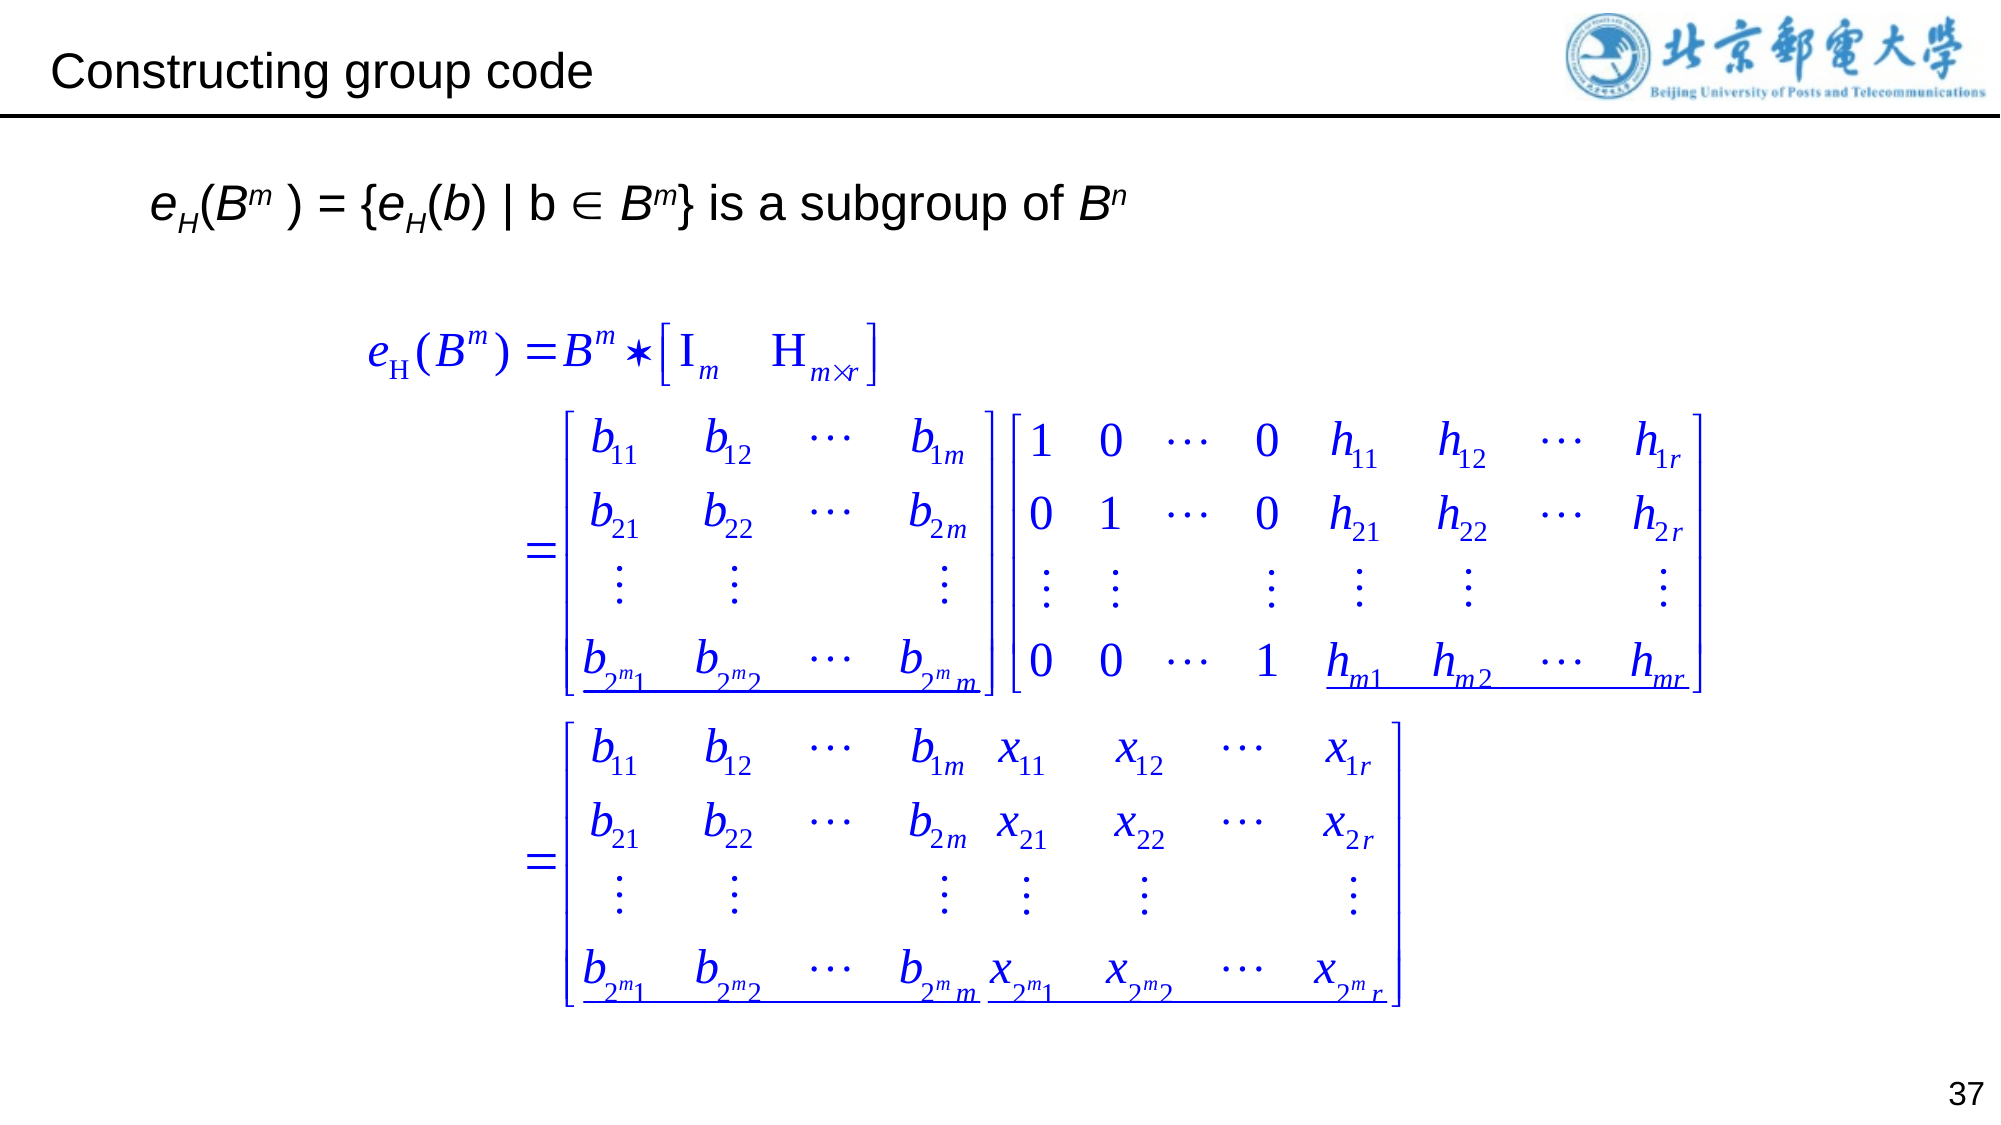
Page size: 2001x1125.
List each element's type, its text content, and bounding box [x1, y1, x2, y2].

picture [1565, 13, 1988, 101]
text_box Constructing group code [35, 31, 1040, 106]
text_box eH(Bm ) = {eH(b) | b  Bm} is a subgroup of Bn [60, 163, 1238, 247]
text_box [360, 312, 1719, 1016]
